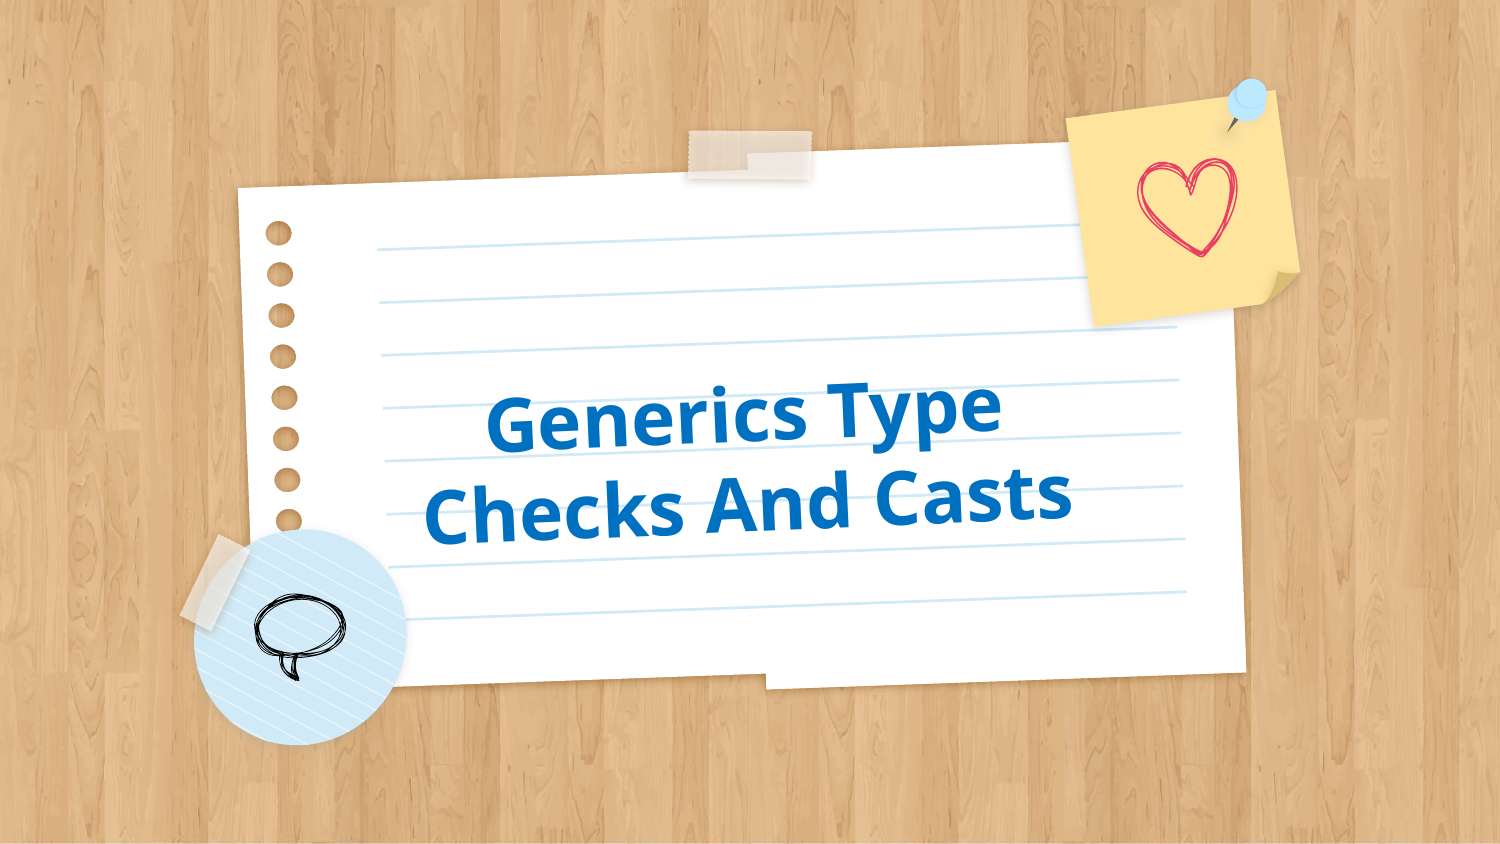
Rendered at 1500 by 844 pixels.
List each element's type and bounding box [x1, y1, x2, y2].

picture [0, 0, 1500, 844]
text_box [253, 70, 1247, 708]
text_box [1065, 78, 1301, 328]
text_box [152, 488, 448, 787]
